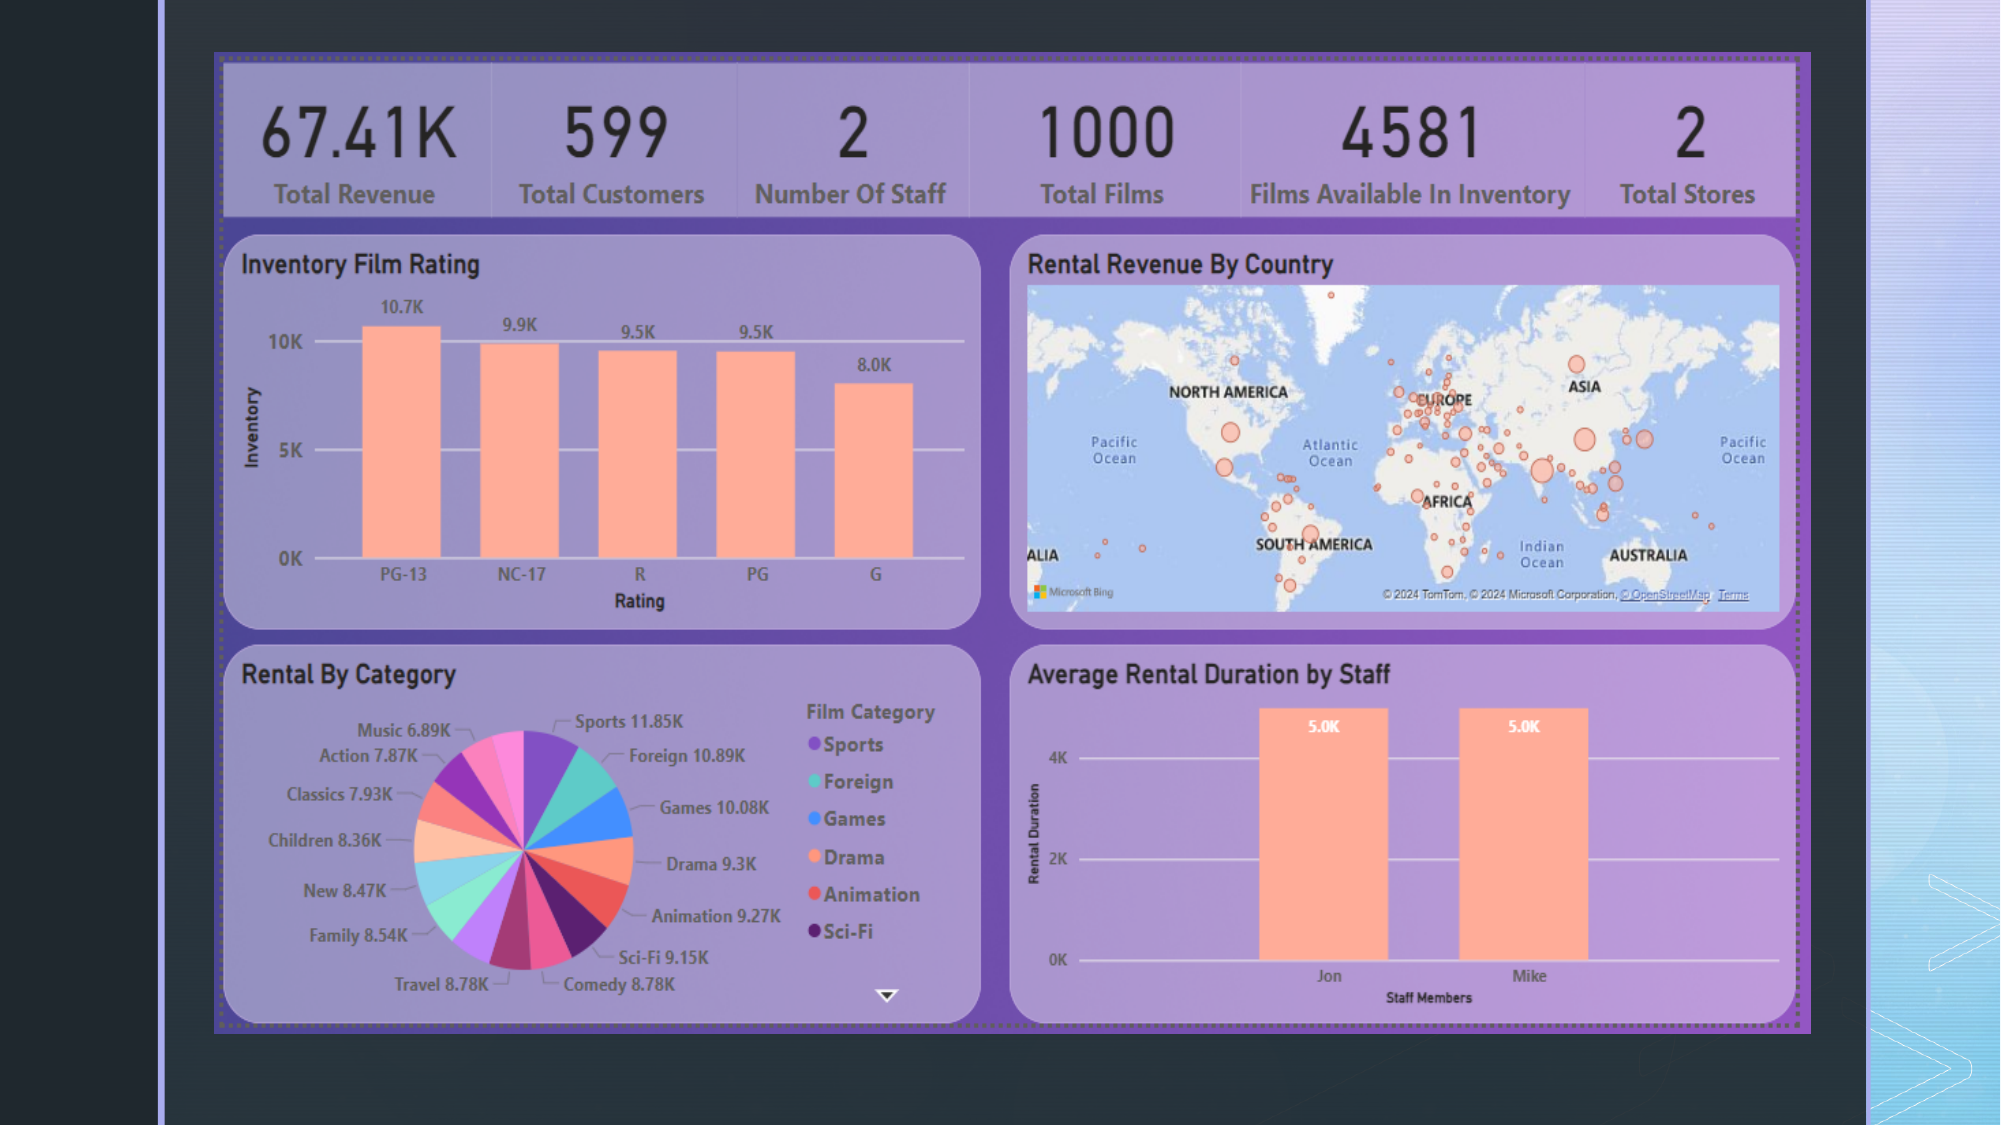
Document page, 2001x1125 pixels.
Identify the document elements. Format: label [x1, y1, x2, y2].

picture [214, 52, 1811, 1034]
picture [1871, 0, 2001, 1125]
